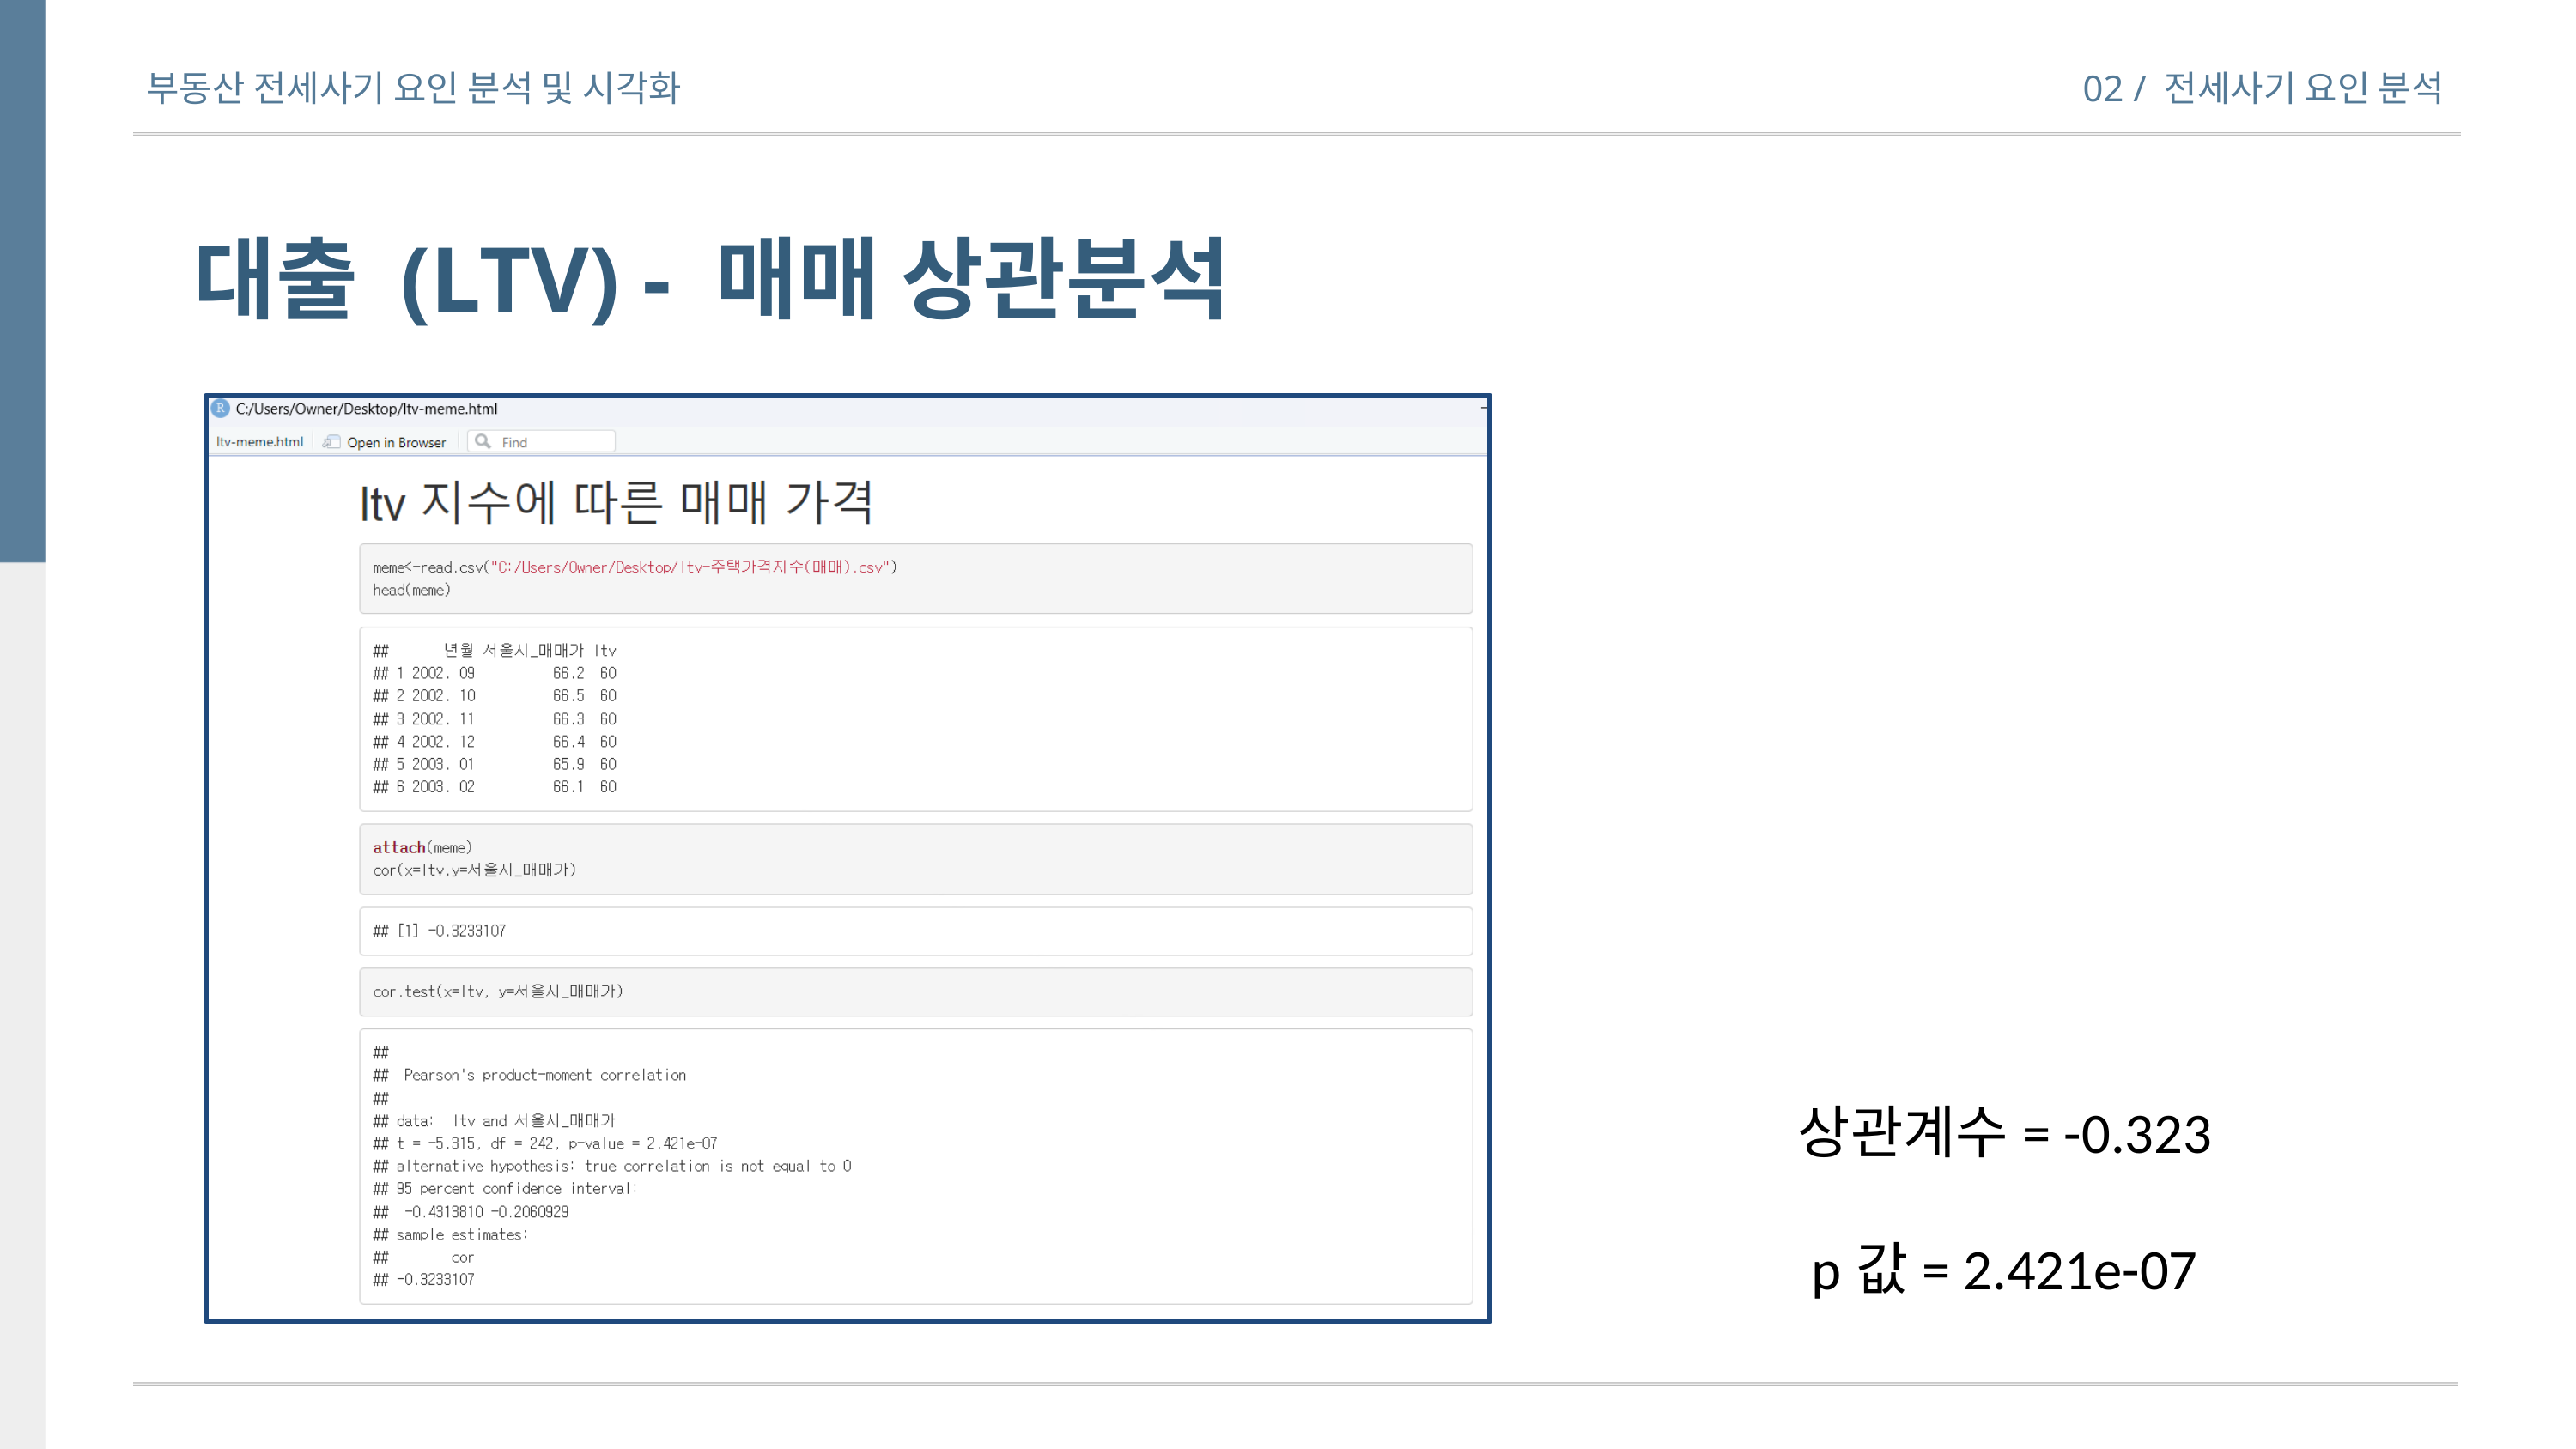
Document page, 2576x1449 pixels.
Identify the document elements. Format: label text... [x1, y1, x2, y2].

picture [133, 128, 2461, 140]
text_box 대출 (LTV) - 매매 상관분석 [180, 215, 1731, 336]
text_box 상관계수= -0.323 p값= 2.421e-07 [1552, 1082, 2458, 1310]
text_box 02 / 전세사기 요인 분석 [1053, 59, 2458, 116]
picture [133, 1379, 2458, 1391]
text_box 부동산 전세사기 요인 분석 및 시각화 [133, 59, 1053, 116]
picture [0, 0, 47, 1449]
picture [208, 397, 1488, 1319]
